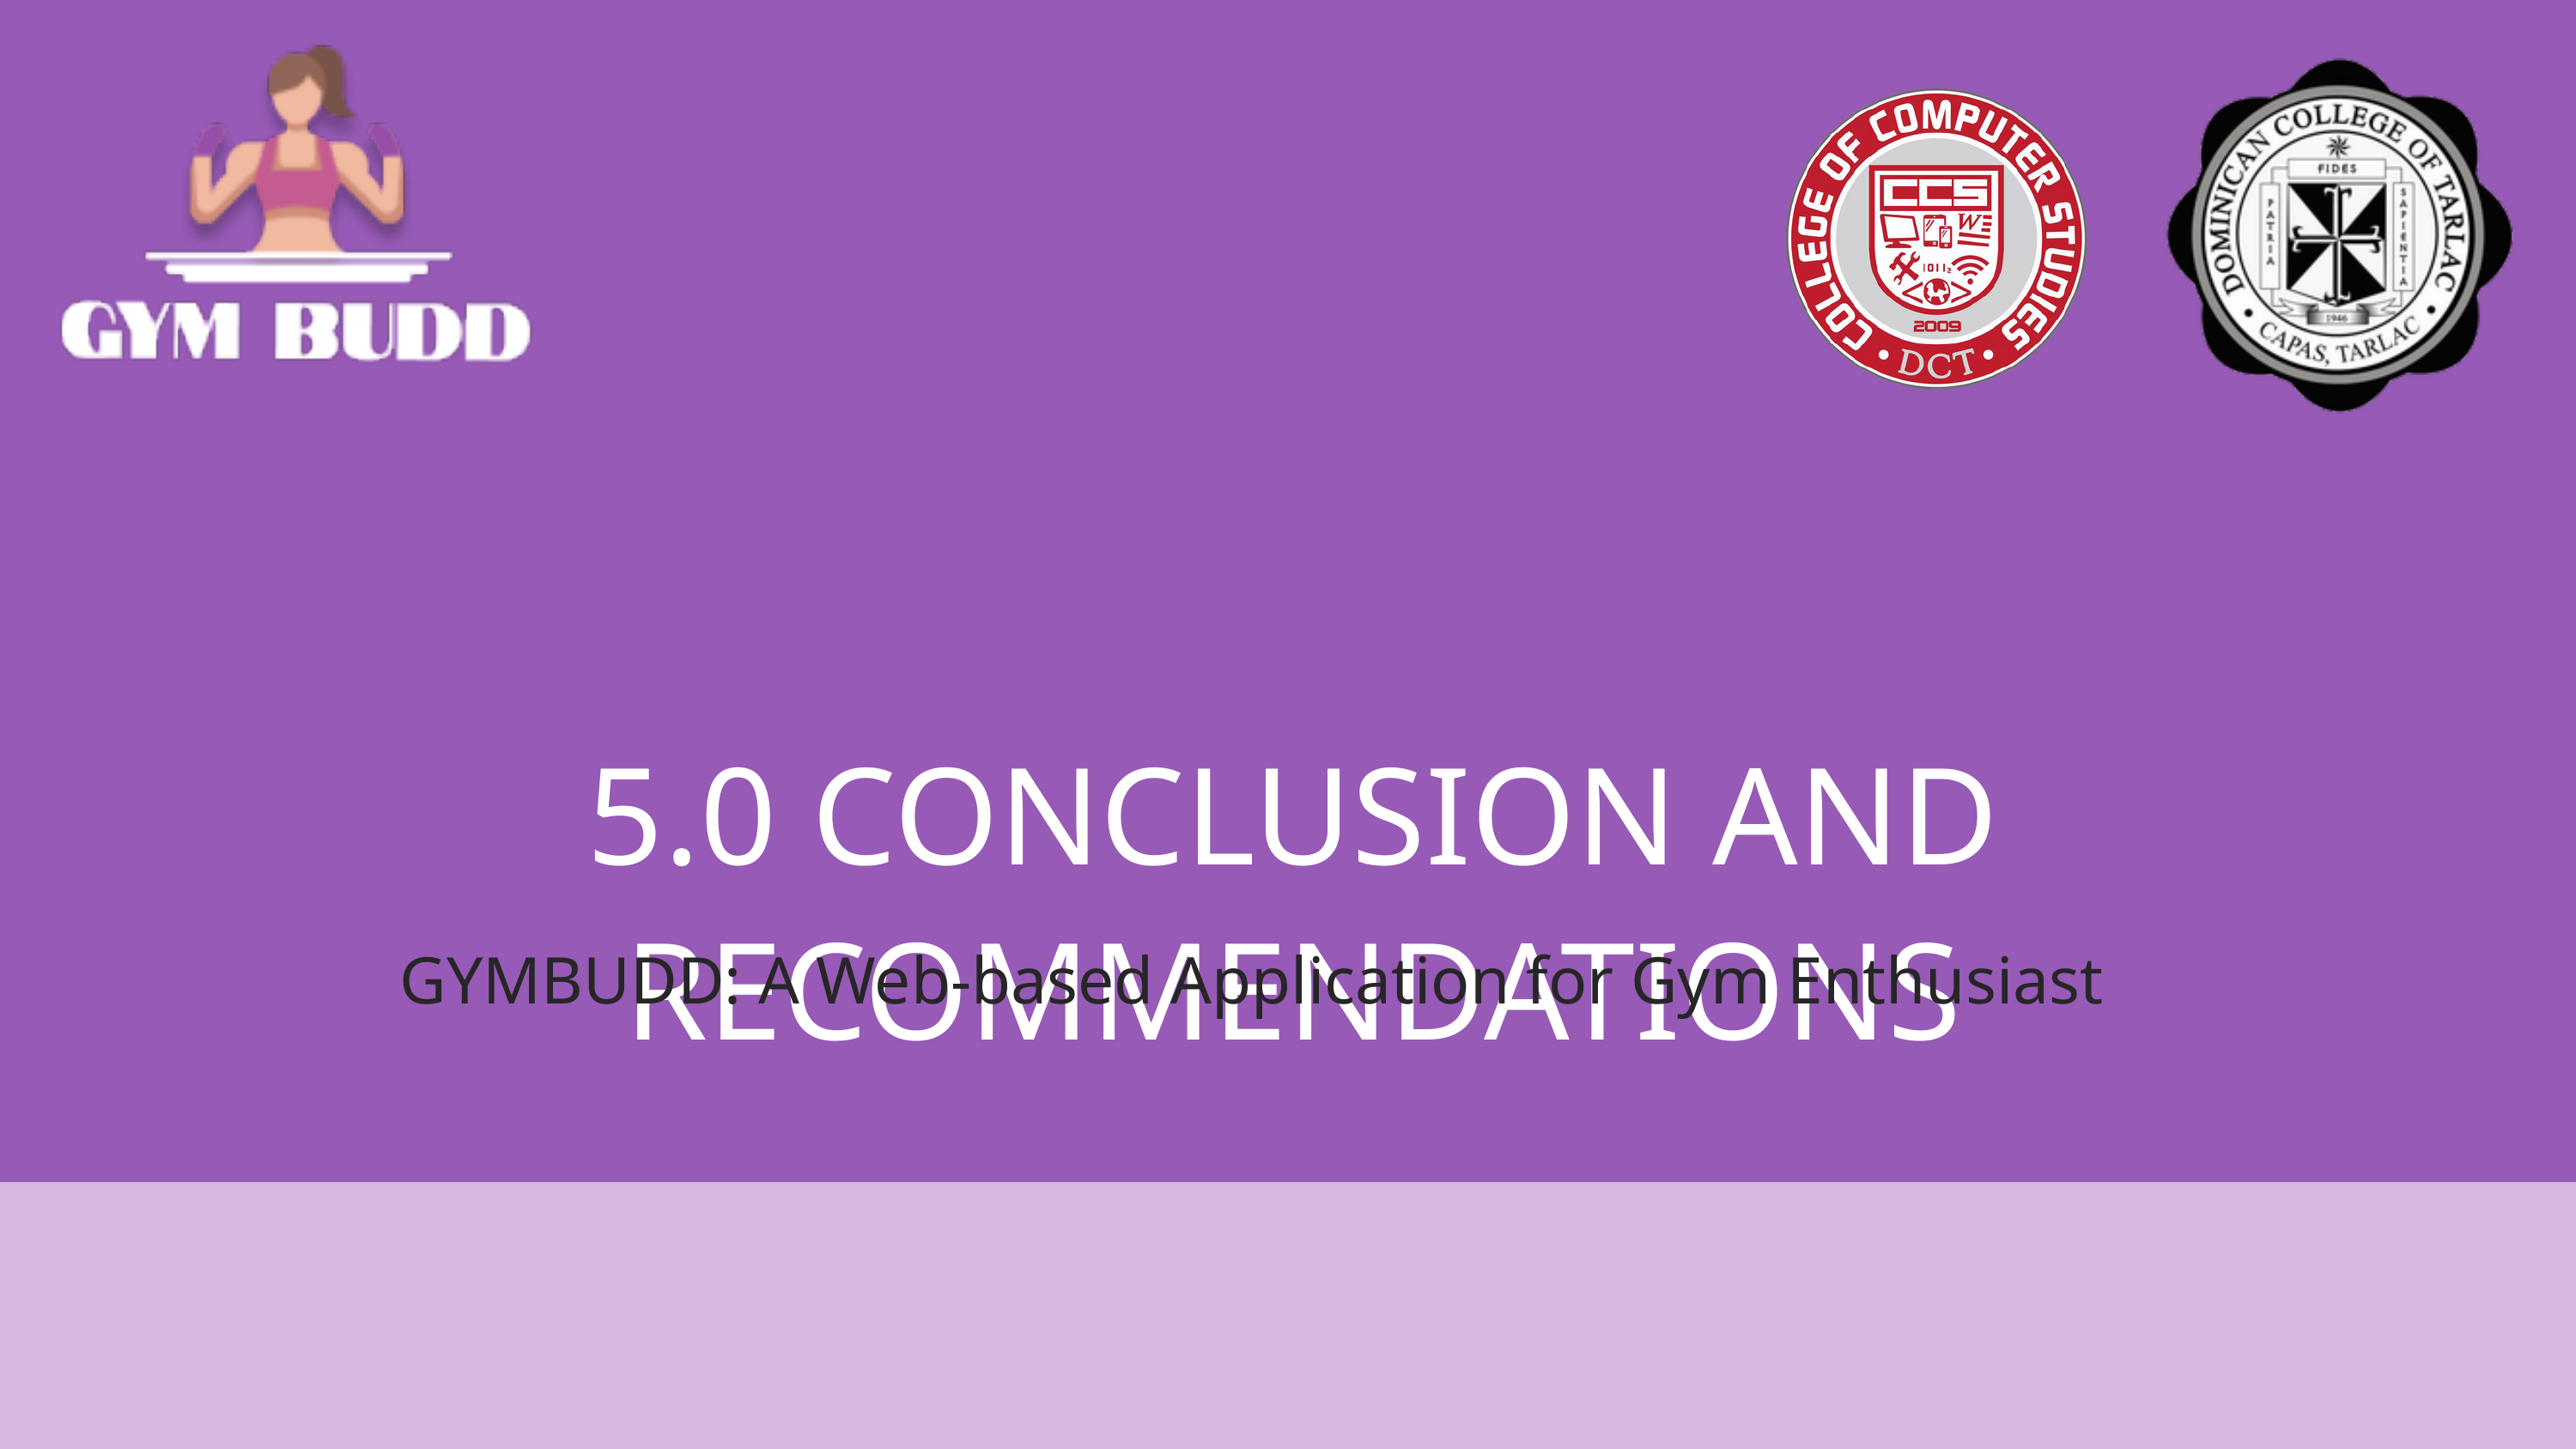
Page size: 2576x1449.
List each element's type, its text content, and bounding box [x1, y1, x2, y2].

text_box GYMBUDD: A Web-based Application for Gym Enthusiast [252, 916, 2252, 1017]
picture [44, 40, 551, 371]
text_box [0, 1182, 2576, 1449]
text_box 5.0 CONCLUSION AND RECOMMENDATIONS [4, 716, 2576, 1067]
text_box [0, 0, 2576, 428]
